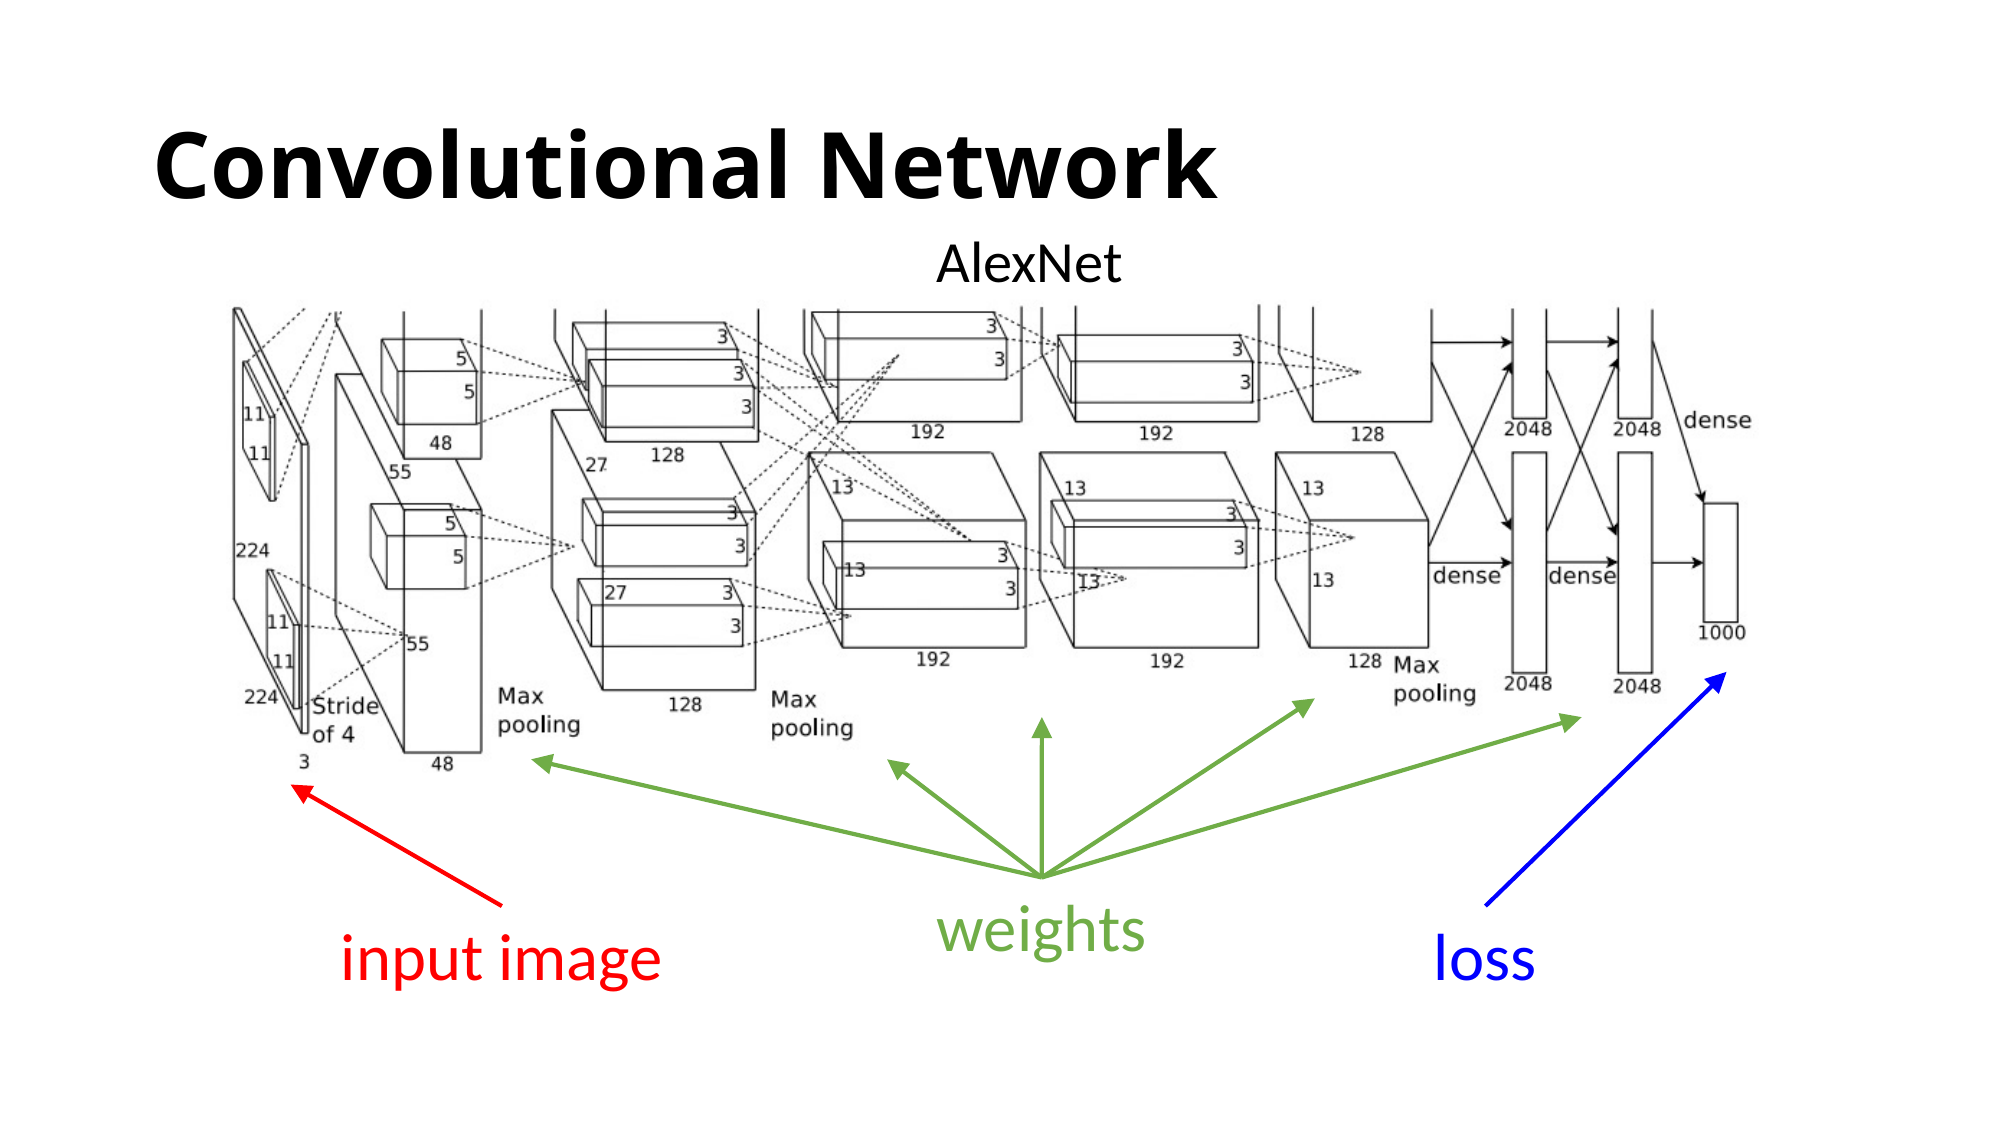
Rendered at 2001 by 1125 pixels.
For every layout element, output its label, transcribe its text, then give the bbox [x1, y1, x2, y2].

text_box input image [326, 906, 678, 1001]
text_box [1041, 698, 1315, 878]
text_box weights [921, 878, 1162, 973]
text_box AlexNet [921, 216, 1138, 277]
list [168, 277, 1831, 785]
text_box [531, 759, 887, 878]
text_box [290, 784, 502, 907]
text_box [1315, 717, 1582, 878]
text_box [1485, 671, 1727, 906]
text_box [887, 759, 1042, 878]
text_box loss [1419, 906, 1552, 1001]
title Convolutional Network [137, 59, 1863, 278]
